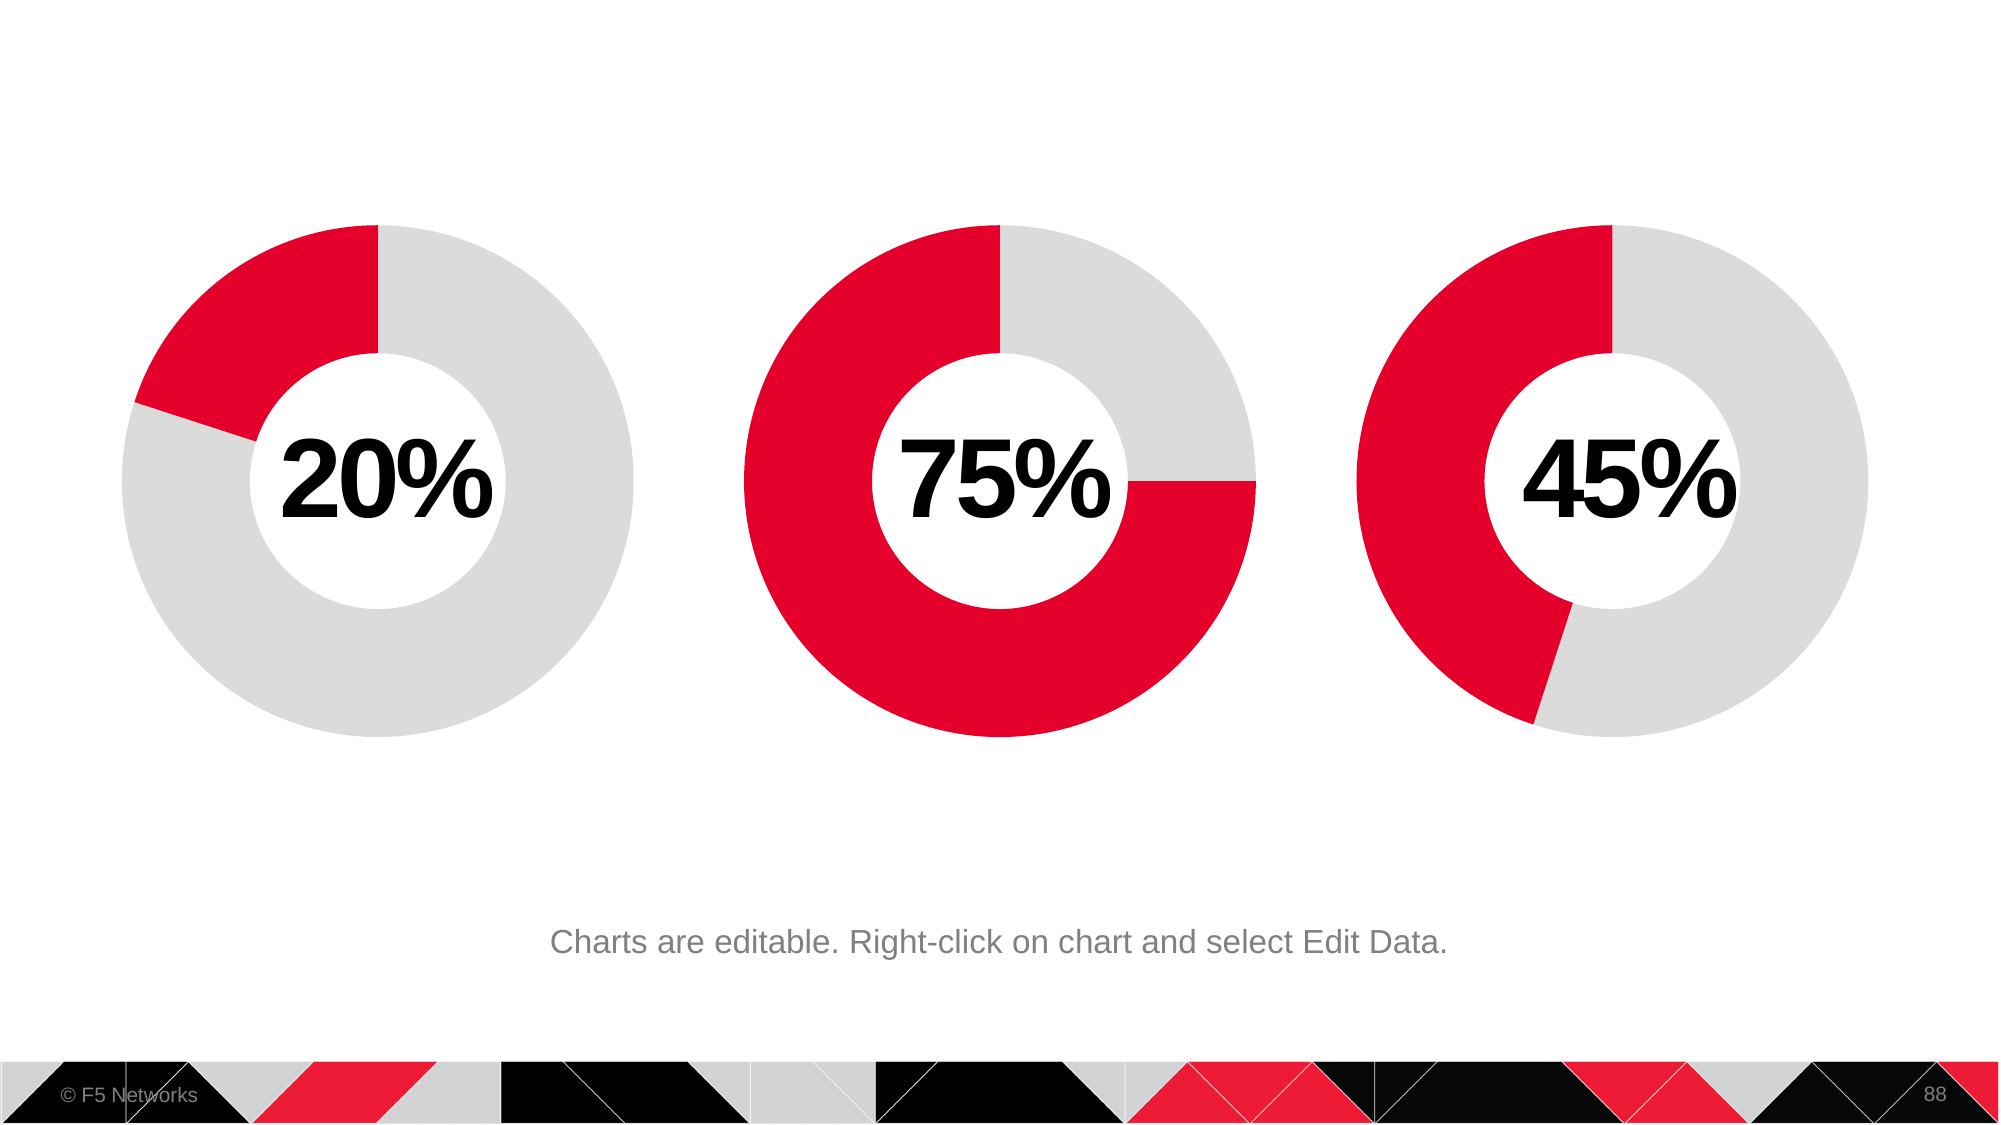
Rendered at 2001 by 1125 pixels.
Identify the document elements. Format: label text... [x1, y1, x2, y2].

text_box Charts are editable. Right-click on chart and select Edit Data. [518, 900, 1482, 981]
picture [0, 1050, 2000, 1125]
chart [0, 214, 1991, 748]
